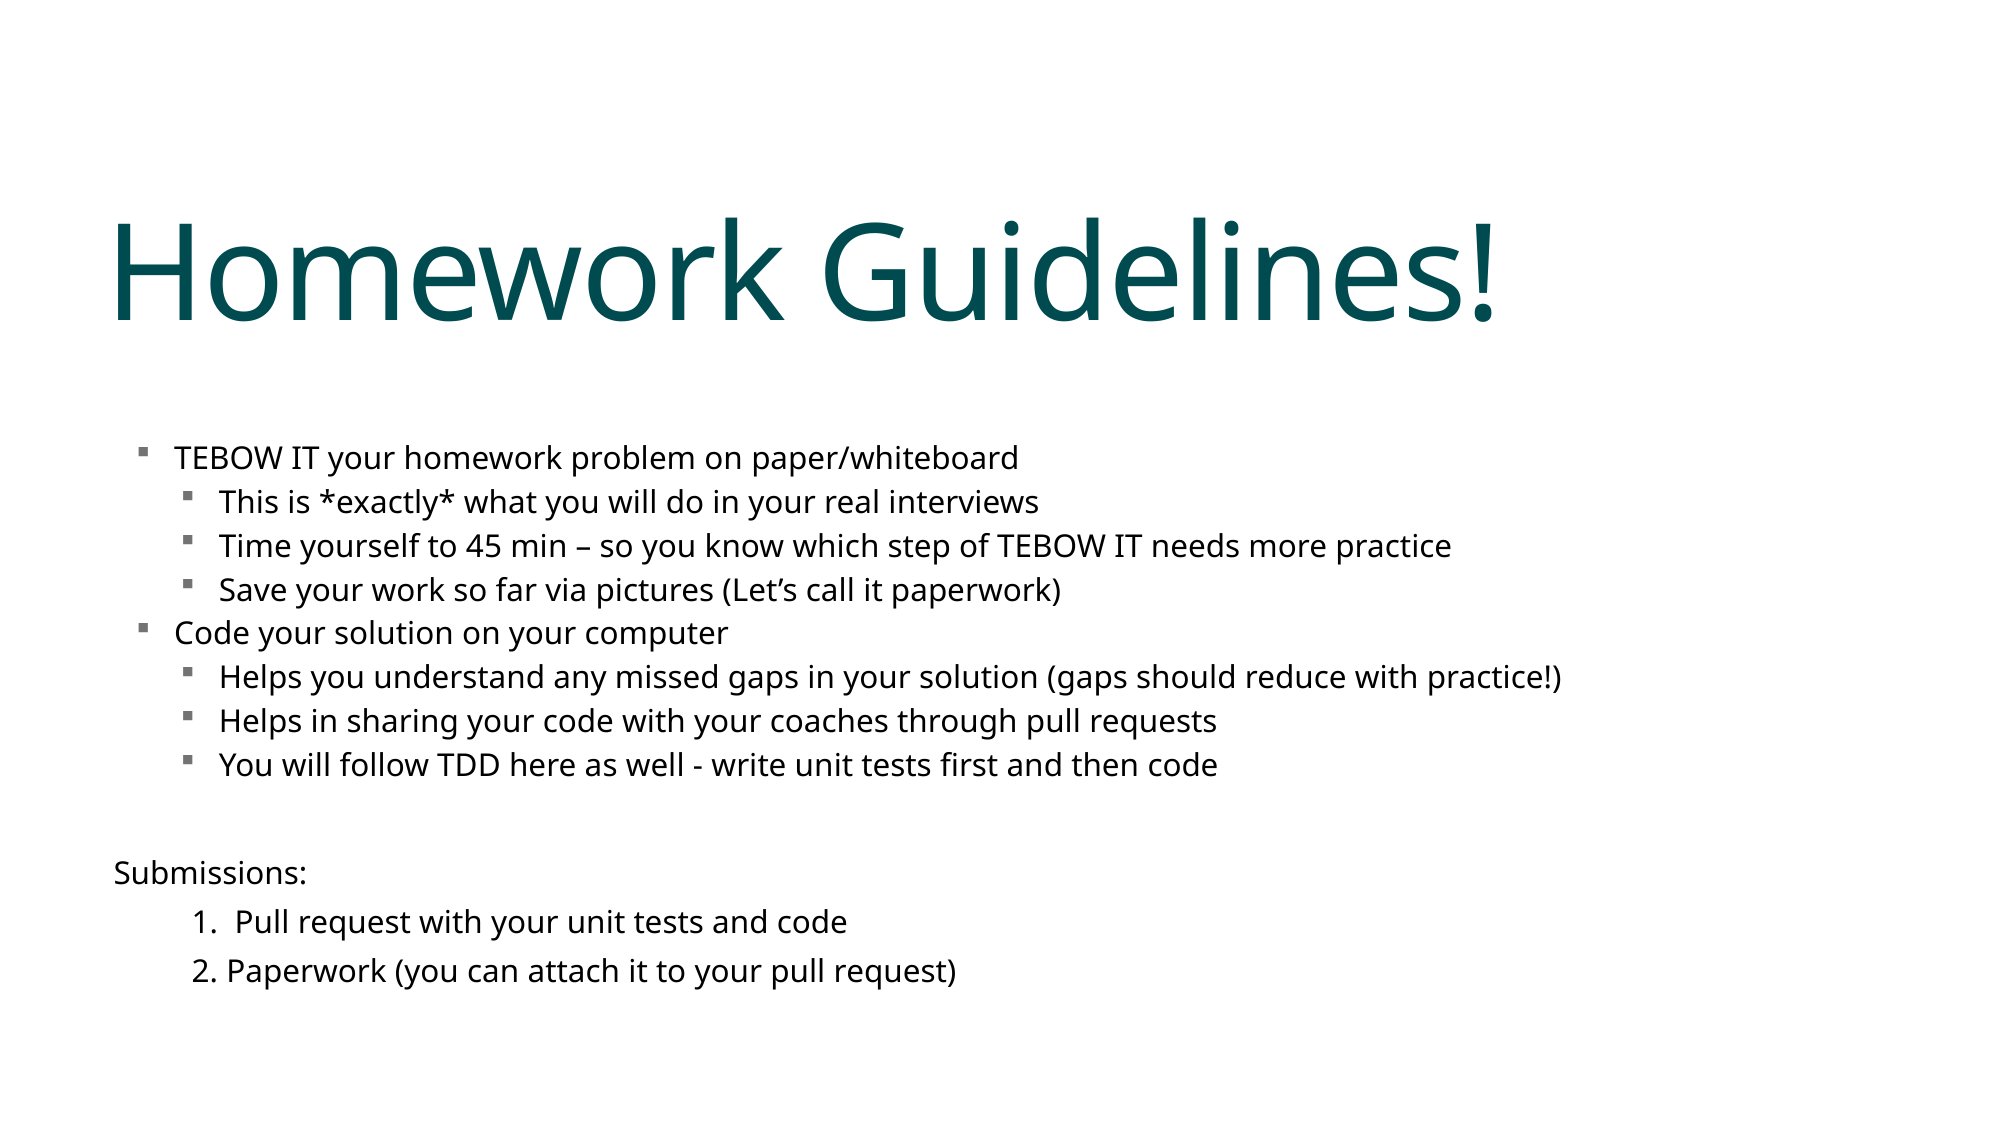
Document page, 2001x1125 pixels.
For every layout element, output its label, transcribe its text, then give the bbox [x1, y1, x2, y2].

title Homework Guidelines! [81, 191, 1812, 380]
list TEBOW IT your homework problem on paper/whiteboard This is *exactly* what you will do in your real interviews Time yourself to 45 min – so you know which step of TEBOW IT needs more practice Save your work so far via pictures (Let’s call it paperwork) Code your solution on your computer Helps you understand any missed gaps in your solution (gaps should reduce with practice!) Helps in sharing your code with your coaches through pull requests You will follow TDD here as well - write unit tests first and then code Submissions: 1. Pull request with your unit tests and code 2. Paperwork (you can attach it to your pull request) [89, 425, 1815, 1002]
